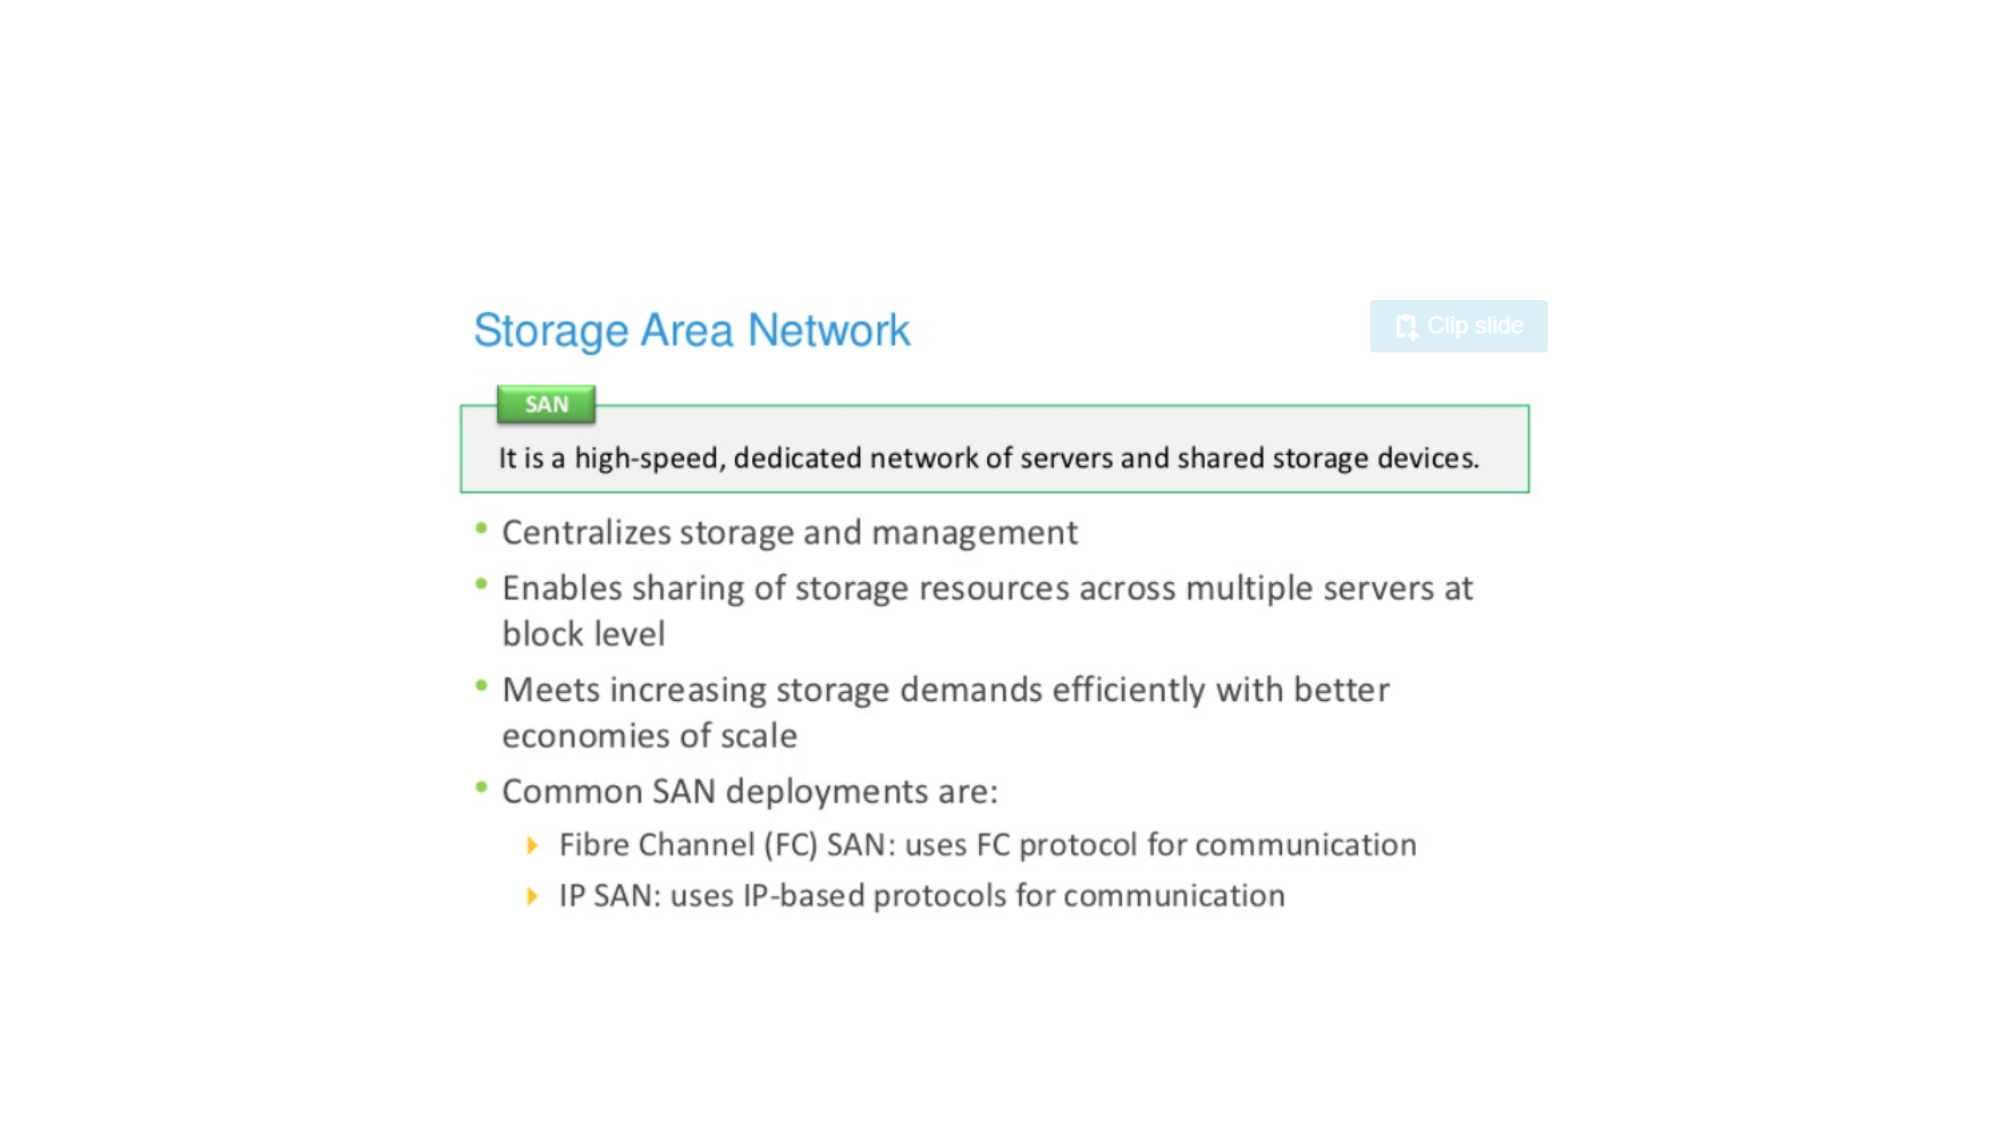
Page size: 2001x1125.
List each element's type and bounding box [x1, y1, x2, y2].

list [444, 299, 1556, 1014]
